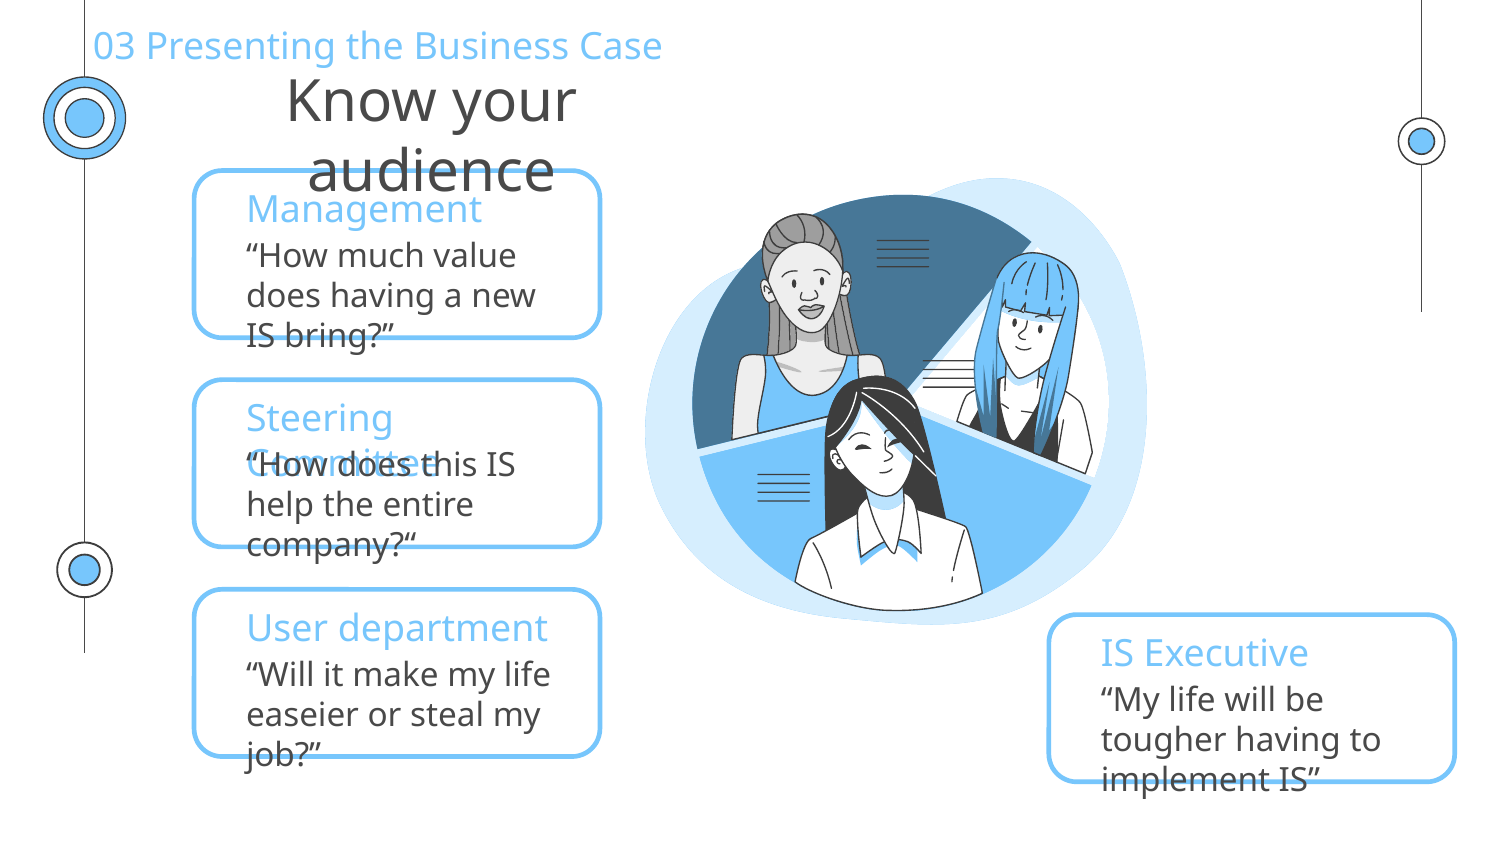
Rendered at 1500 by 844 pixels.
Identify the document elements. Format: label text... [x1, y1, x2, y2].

text_box IS Executive [1085, 613, 1445, 663]
text_box [1048, 621, 1455, 782]
text_box [194, 589, 600, 757]
subtitle User department [231, 588, 590, 638]
subtitle “How much value does having a new IS bring?” [231, 219, 590, 320]
subtitle Management [231, 169, 590, 219]
subtitle “How does this IS help the entire company?“ [231, 428, 590, 529]
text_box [621, 178, 1164, 625]
text_box [194, 379, 600, 547]
text_box 03 Presenting the Business Case [77, 7, 688, 69]
subtitle “Will it make my life easeier or steal my job?” [231, 638, 590, 739]
text_box [194, 170, 600, 338]
subtitle Steering Committee [231, 378, 590, 428]
title Know your audience [141, 48, 722, 143]
text_box “My life will be tougher having to implement IS” [1085, 663, 1445, 764]
